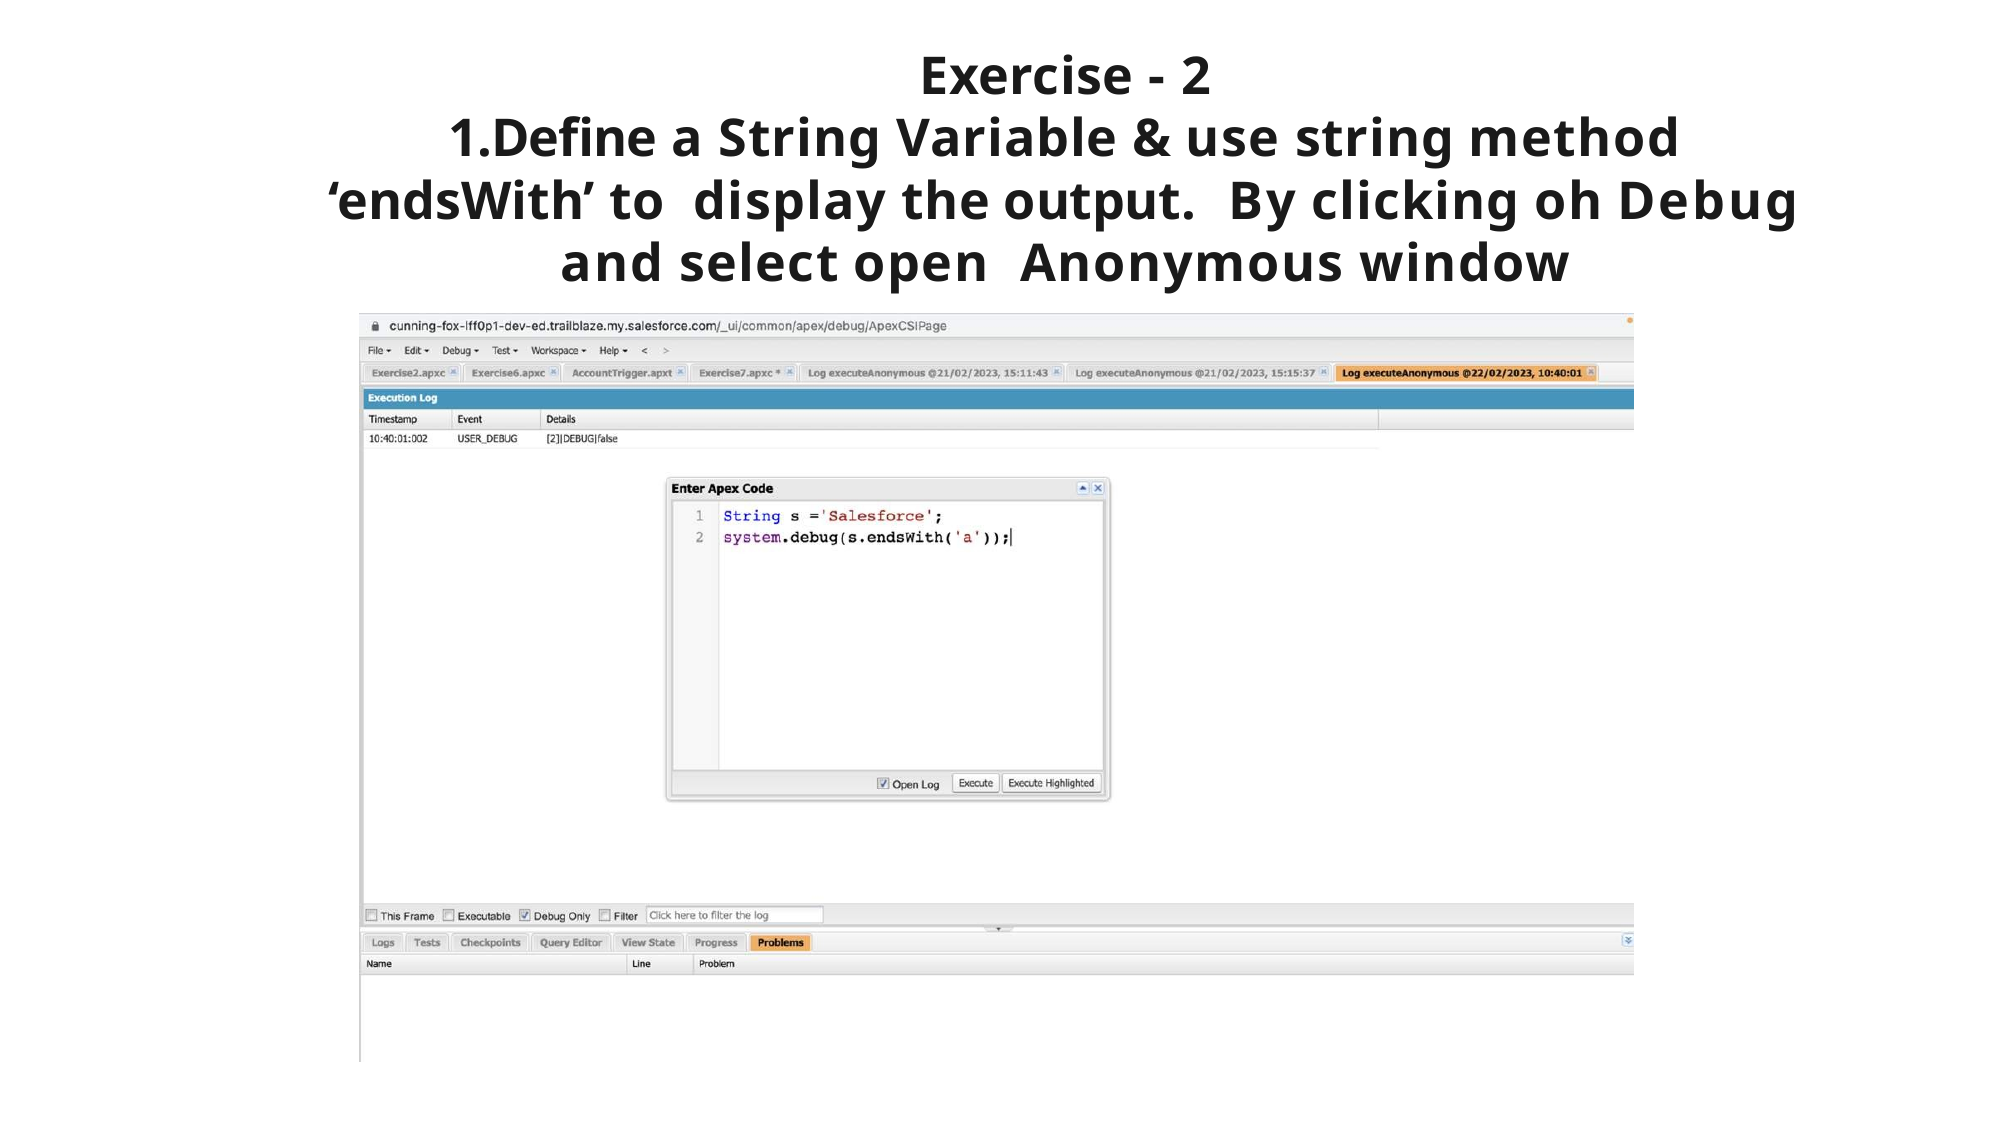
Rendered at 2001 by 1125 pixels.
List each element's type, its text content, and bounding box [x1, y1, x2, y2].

text_box [359, 313, 1634, 1062]
text_box Exercise - 2 1.Define a String Variable & use string method ‘endsWith’ to display the output. By clicking oh Debug and select open Anonymous window [319, 40, 1811, 293]
